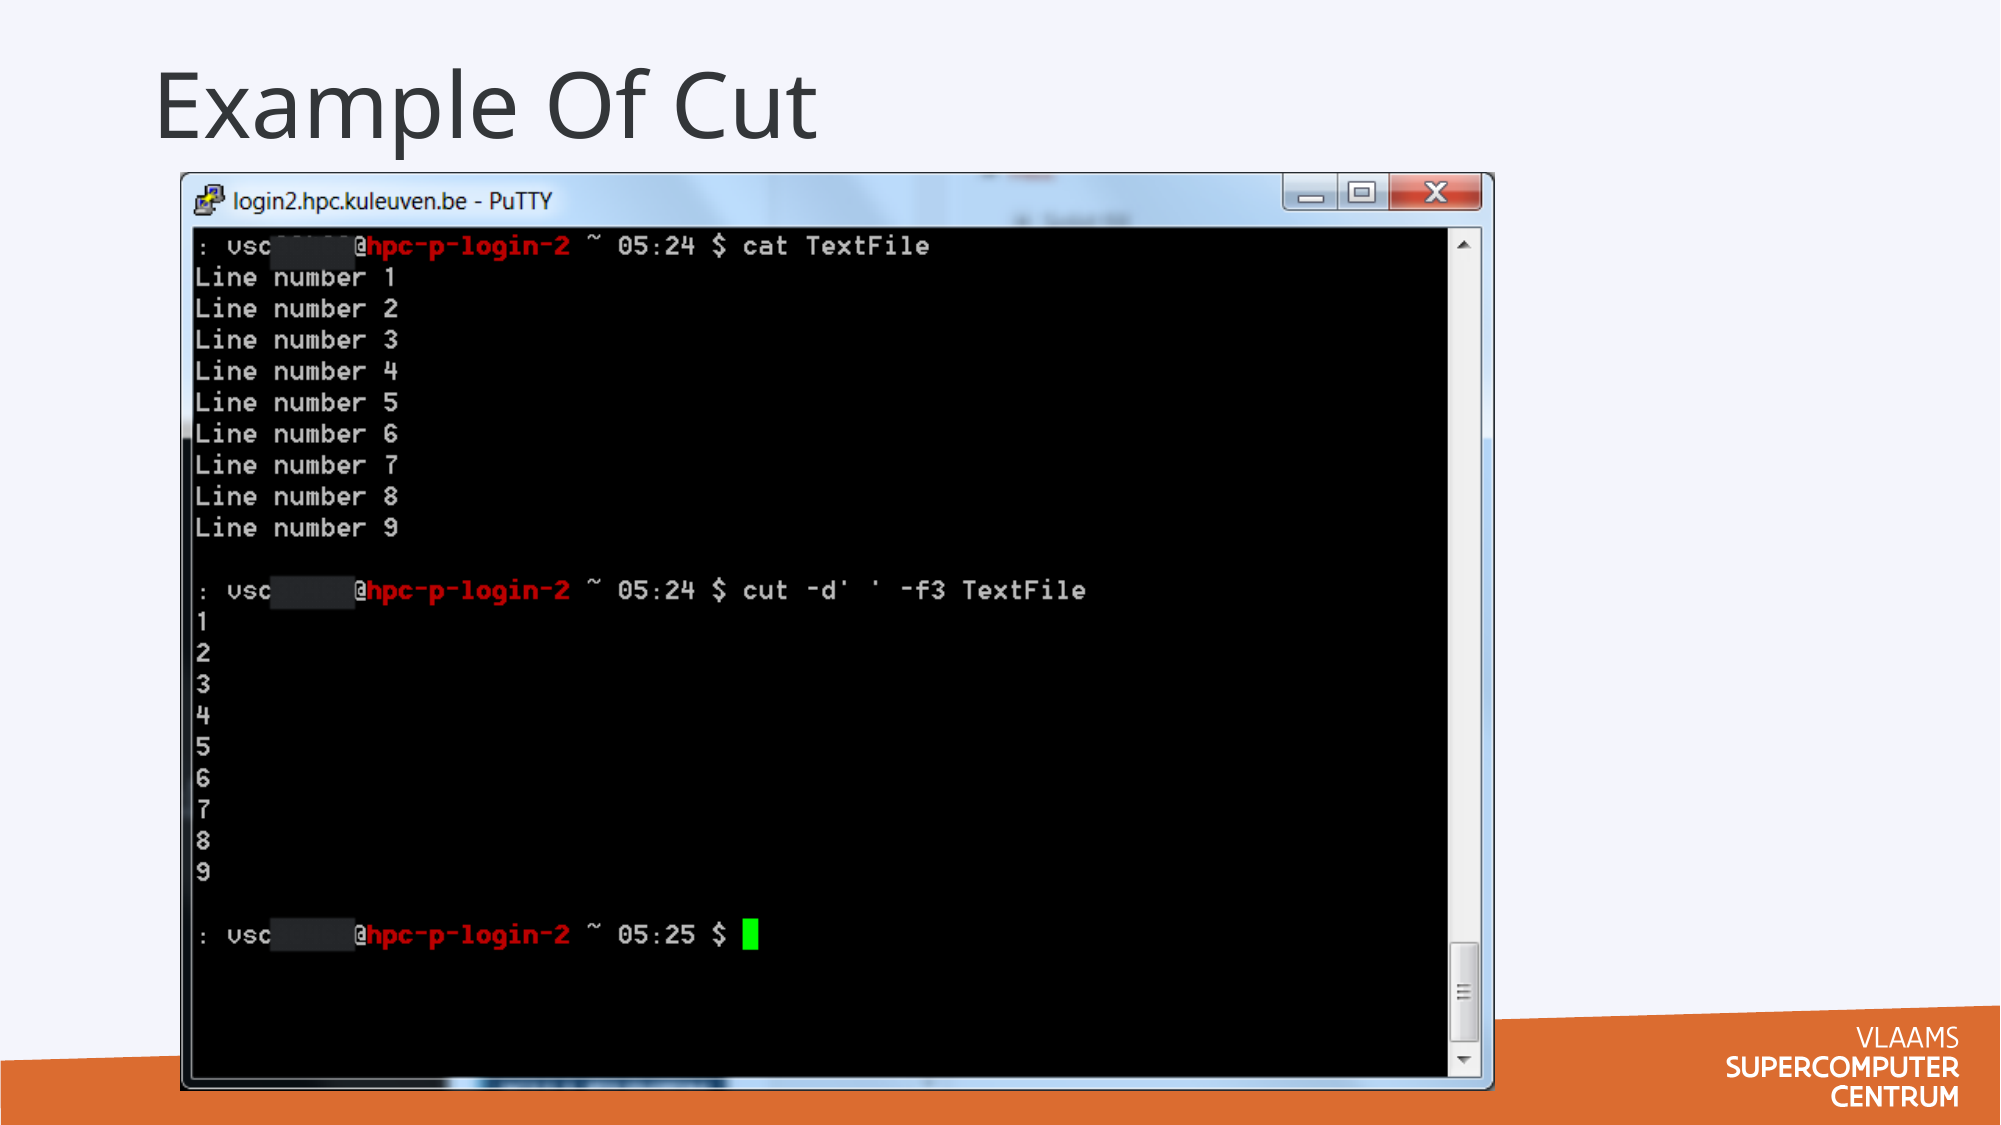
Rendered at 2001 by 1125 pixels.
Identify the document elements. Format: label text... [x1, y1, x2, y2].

picture [1725, 1021, 1960, 1117]
title Example Of Cut [137, 0, 1863, 218]
picture [180, 172, 1495, 1091]
